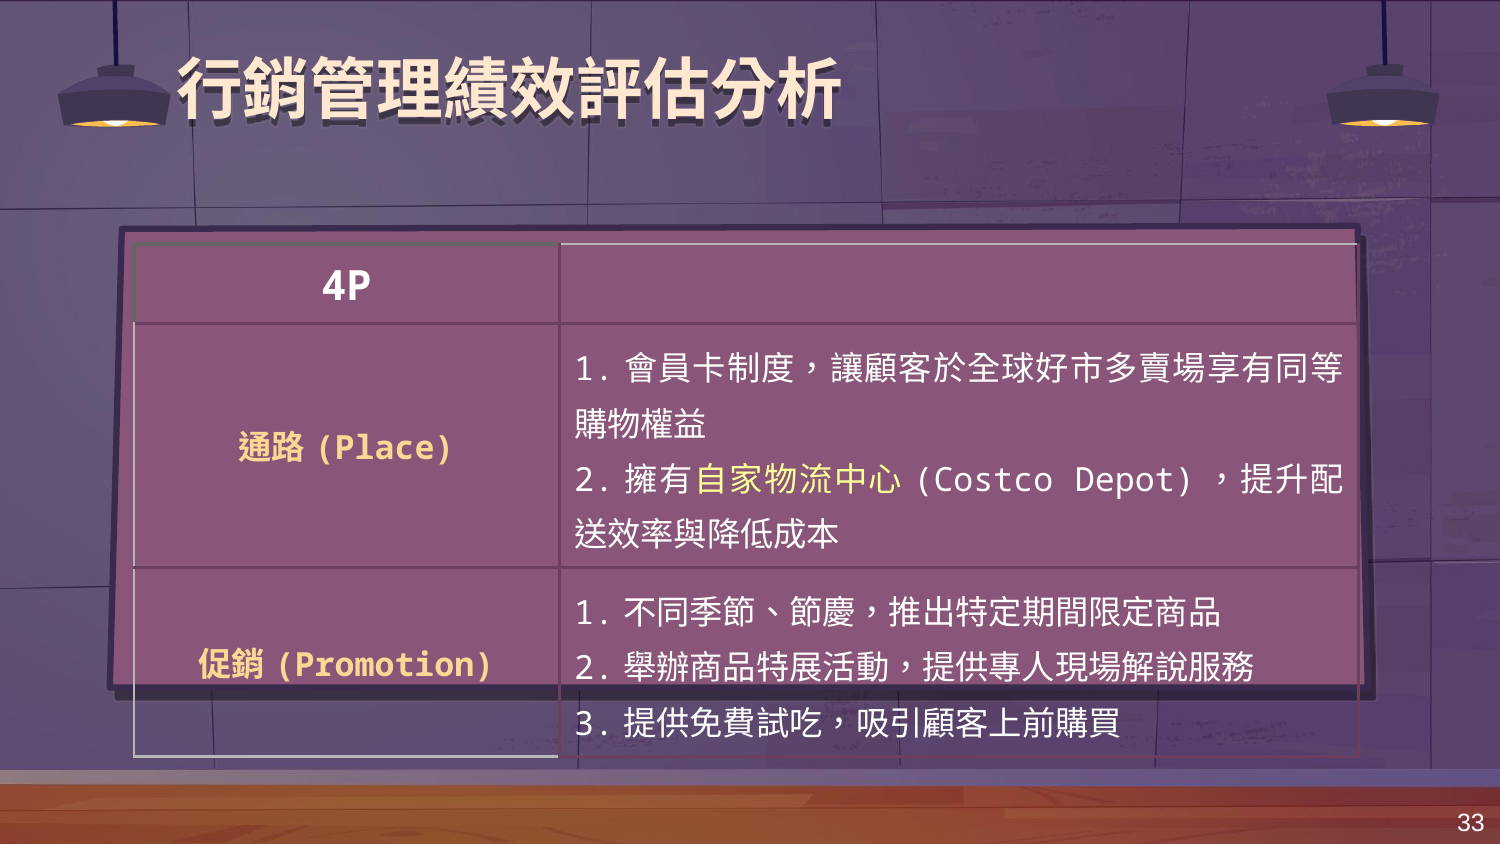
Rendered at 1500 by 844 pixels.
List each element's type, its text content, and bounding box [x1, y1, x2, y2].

picture [0, 0, 1500, 844]
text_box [109, 225, 1368, 688]
slide_number 33 [1162, 798, 1500, 844]
title 行銷管理績效評估分析 [161, 42, 934, 132]
